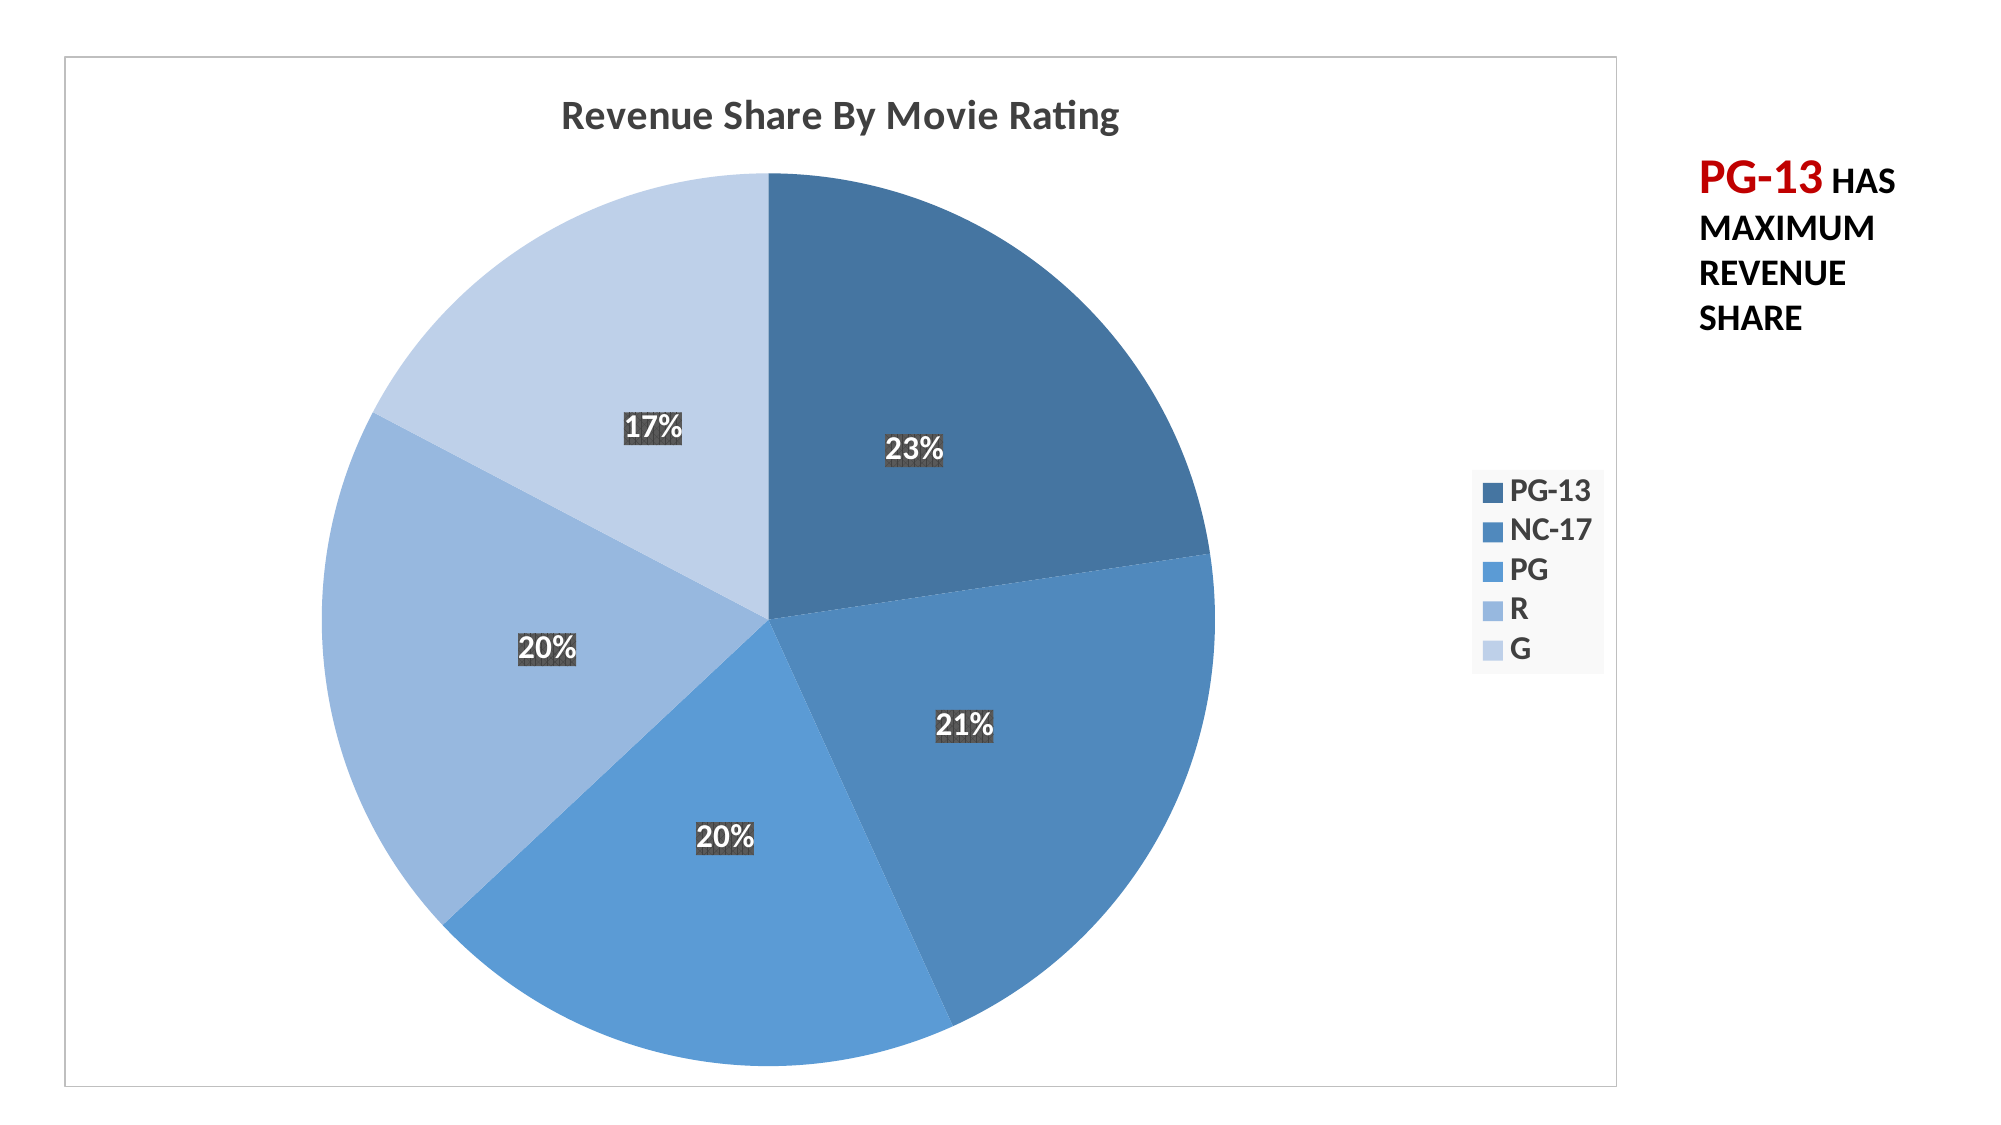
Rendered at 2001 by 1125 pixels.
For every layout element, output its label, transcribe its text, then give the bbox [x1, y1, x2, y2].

chart [63, 56, 1618, 1088]
text_box PG-13 HAS MAXIMUM REVENUE SHARE [1684, 135, 1972, 346]
